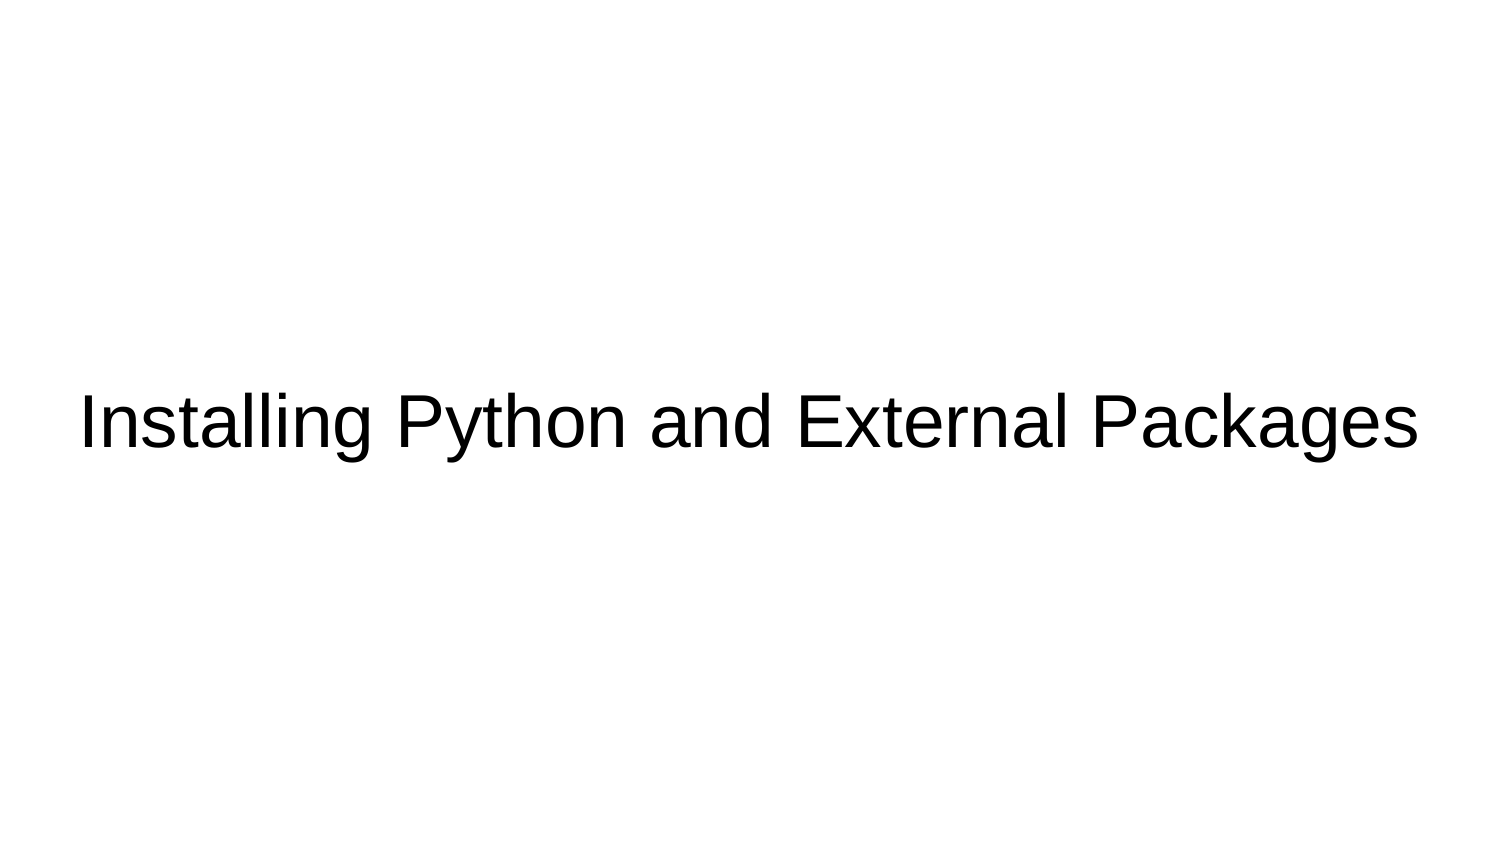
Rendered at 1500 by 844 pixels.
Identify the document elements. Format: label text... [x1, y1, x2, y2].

title Installing Python and External Packages [51, 352, 1449, 491]
